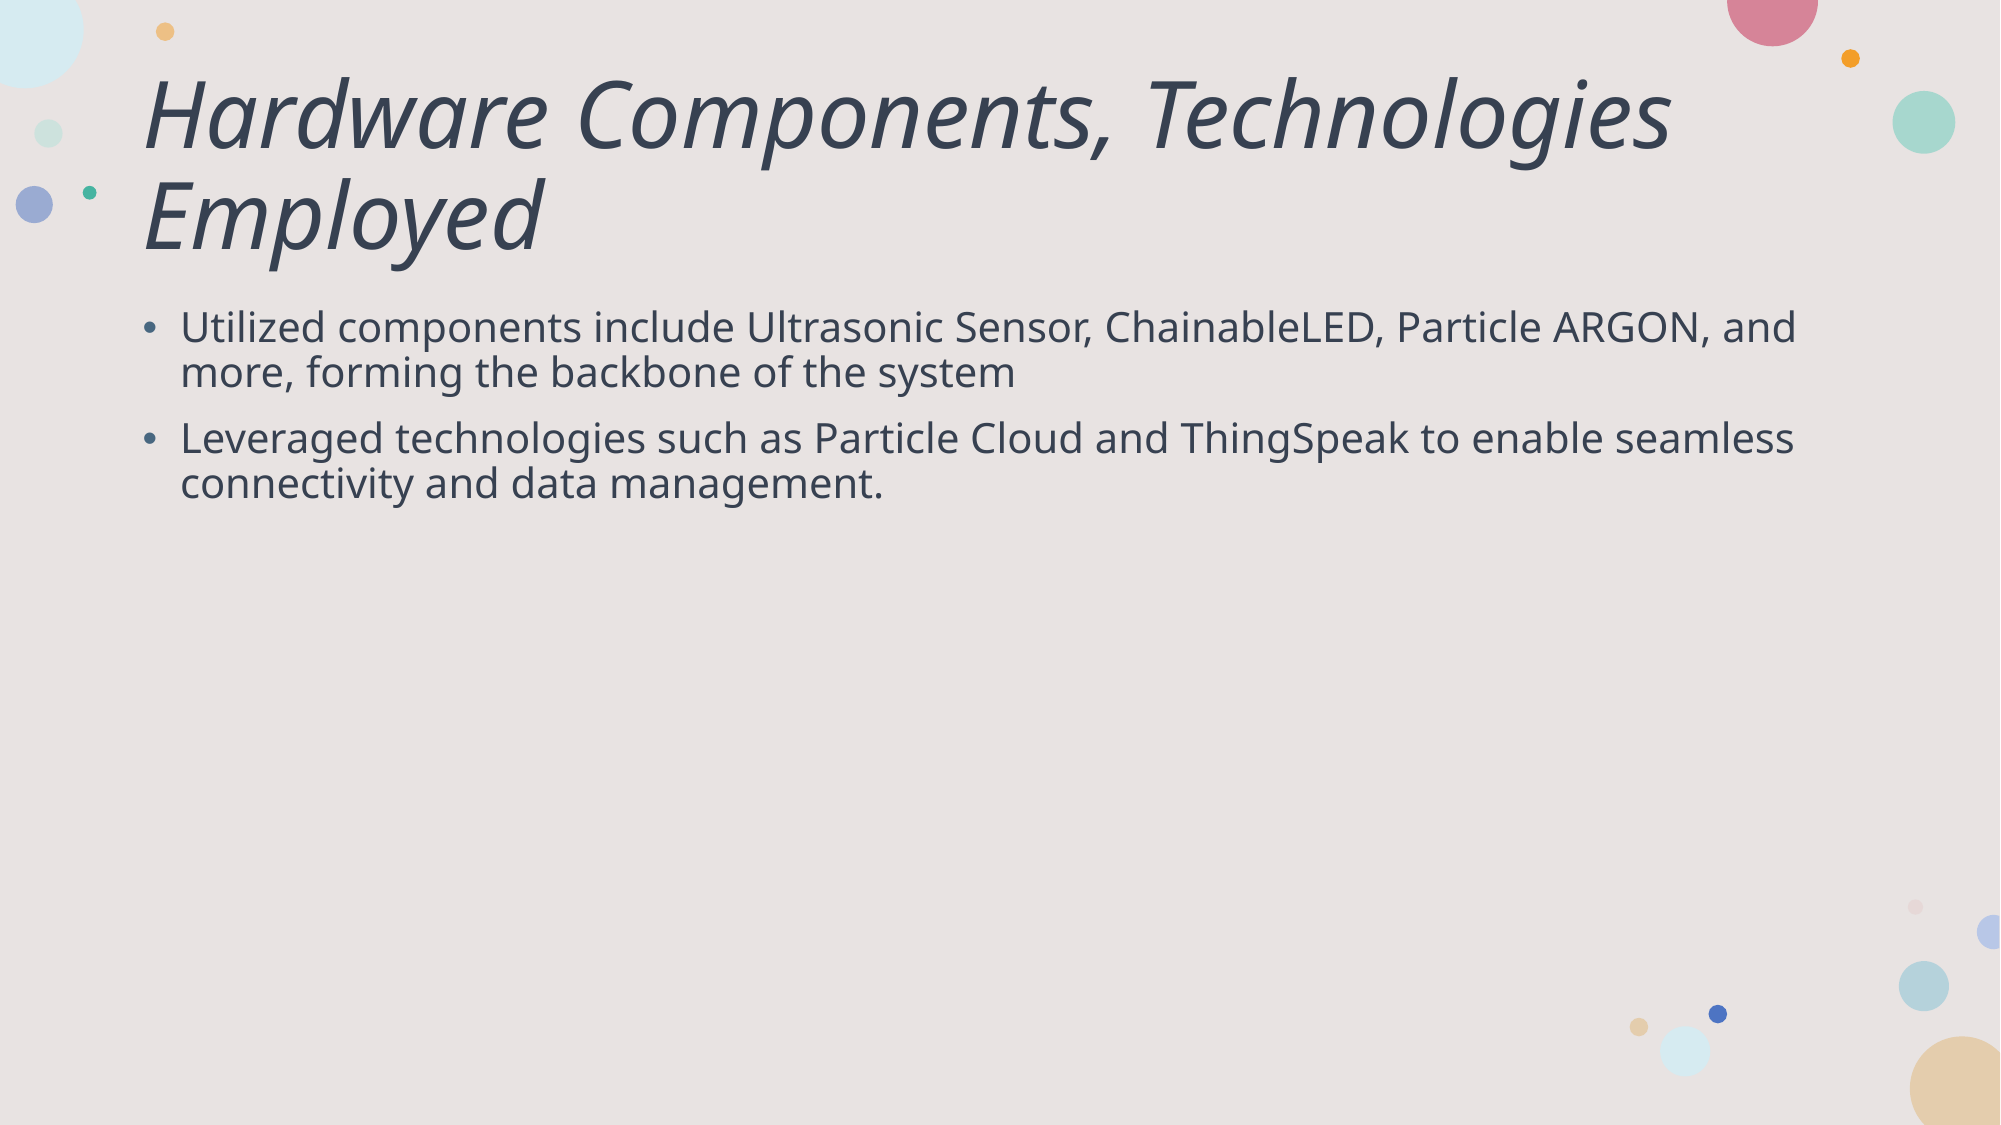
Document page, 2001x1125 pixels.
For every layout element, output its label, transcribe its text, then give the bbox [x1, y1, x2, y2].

list Utilized components include Ultrasonic Sensor, ChainableLED, Particle ARGON, and more, forming the backbone of the system Leveraged technologies such as Particle Cloud and ThingSpeak to enable seamless connectivity and data management. [127, 299, 1877, 1014]
title Hardware Components, Technologies Employed [127, 59, 1877, 278]
